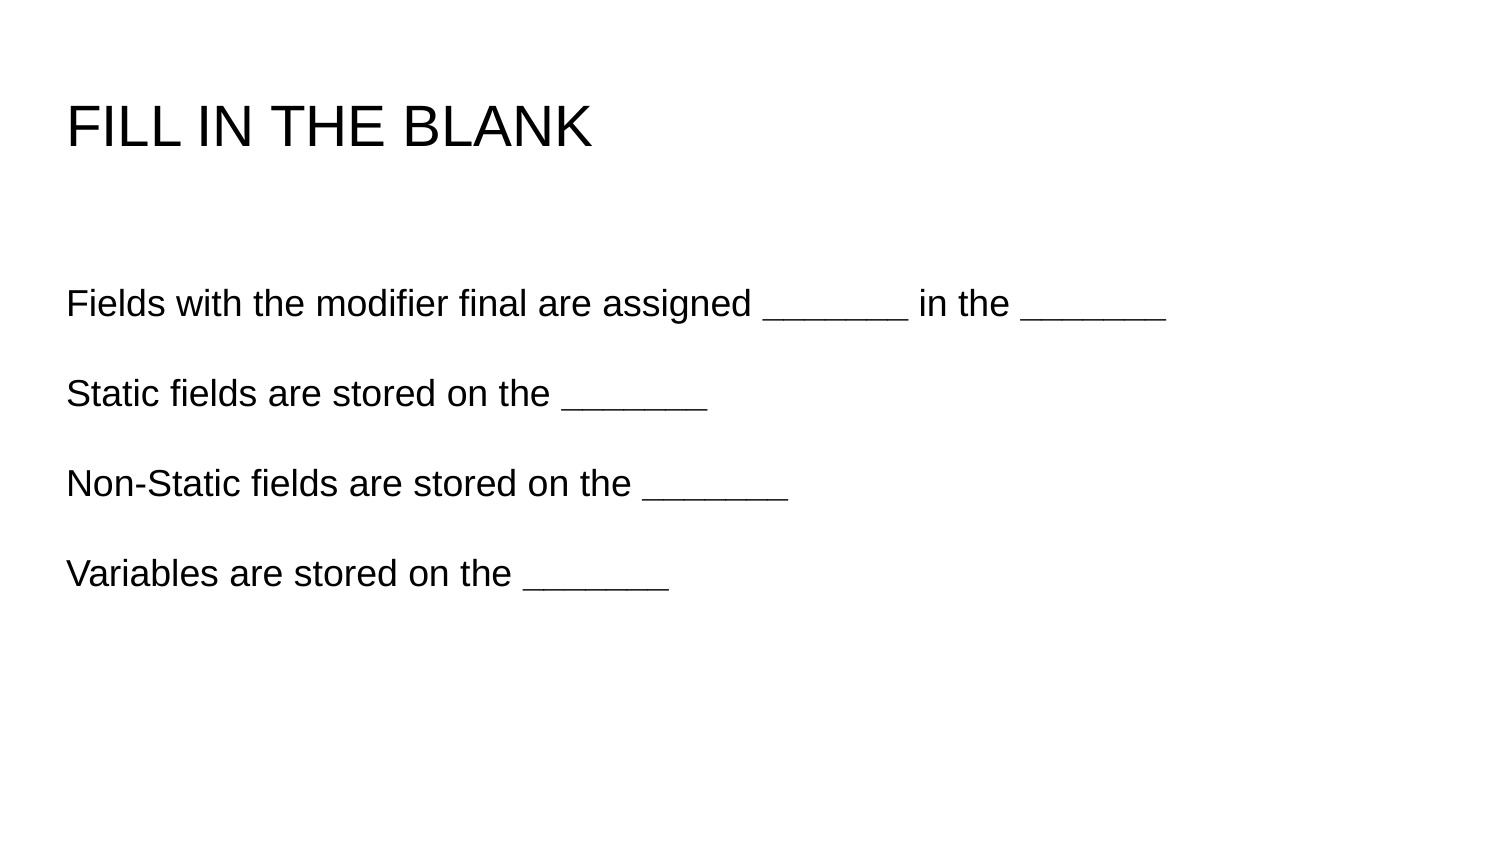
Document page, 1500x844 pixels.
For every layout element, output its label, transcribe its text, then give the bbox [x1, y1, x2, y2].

list Fields with the modifier final are assigned _______ in the _______ Static fields are stored on the _______ Non-Static fields are stored on the _______ Variables are stored on the _______ [51, 264, 1449, 825]
title FILL IN THE BLANK [51, 72, 1449, 167]
